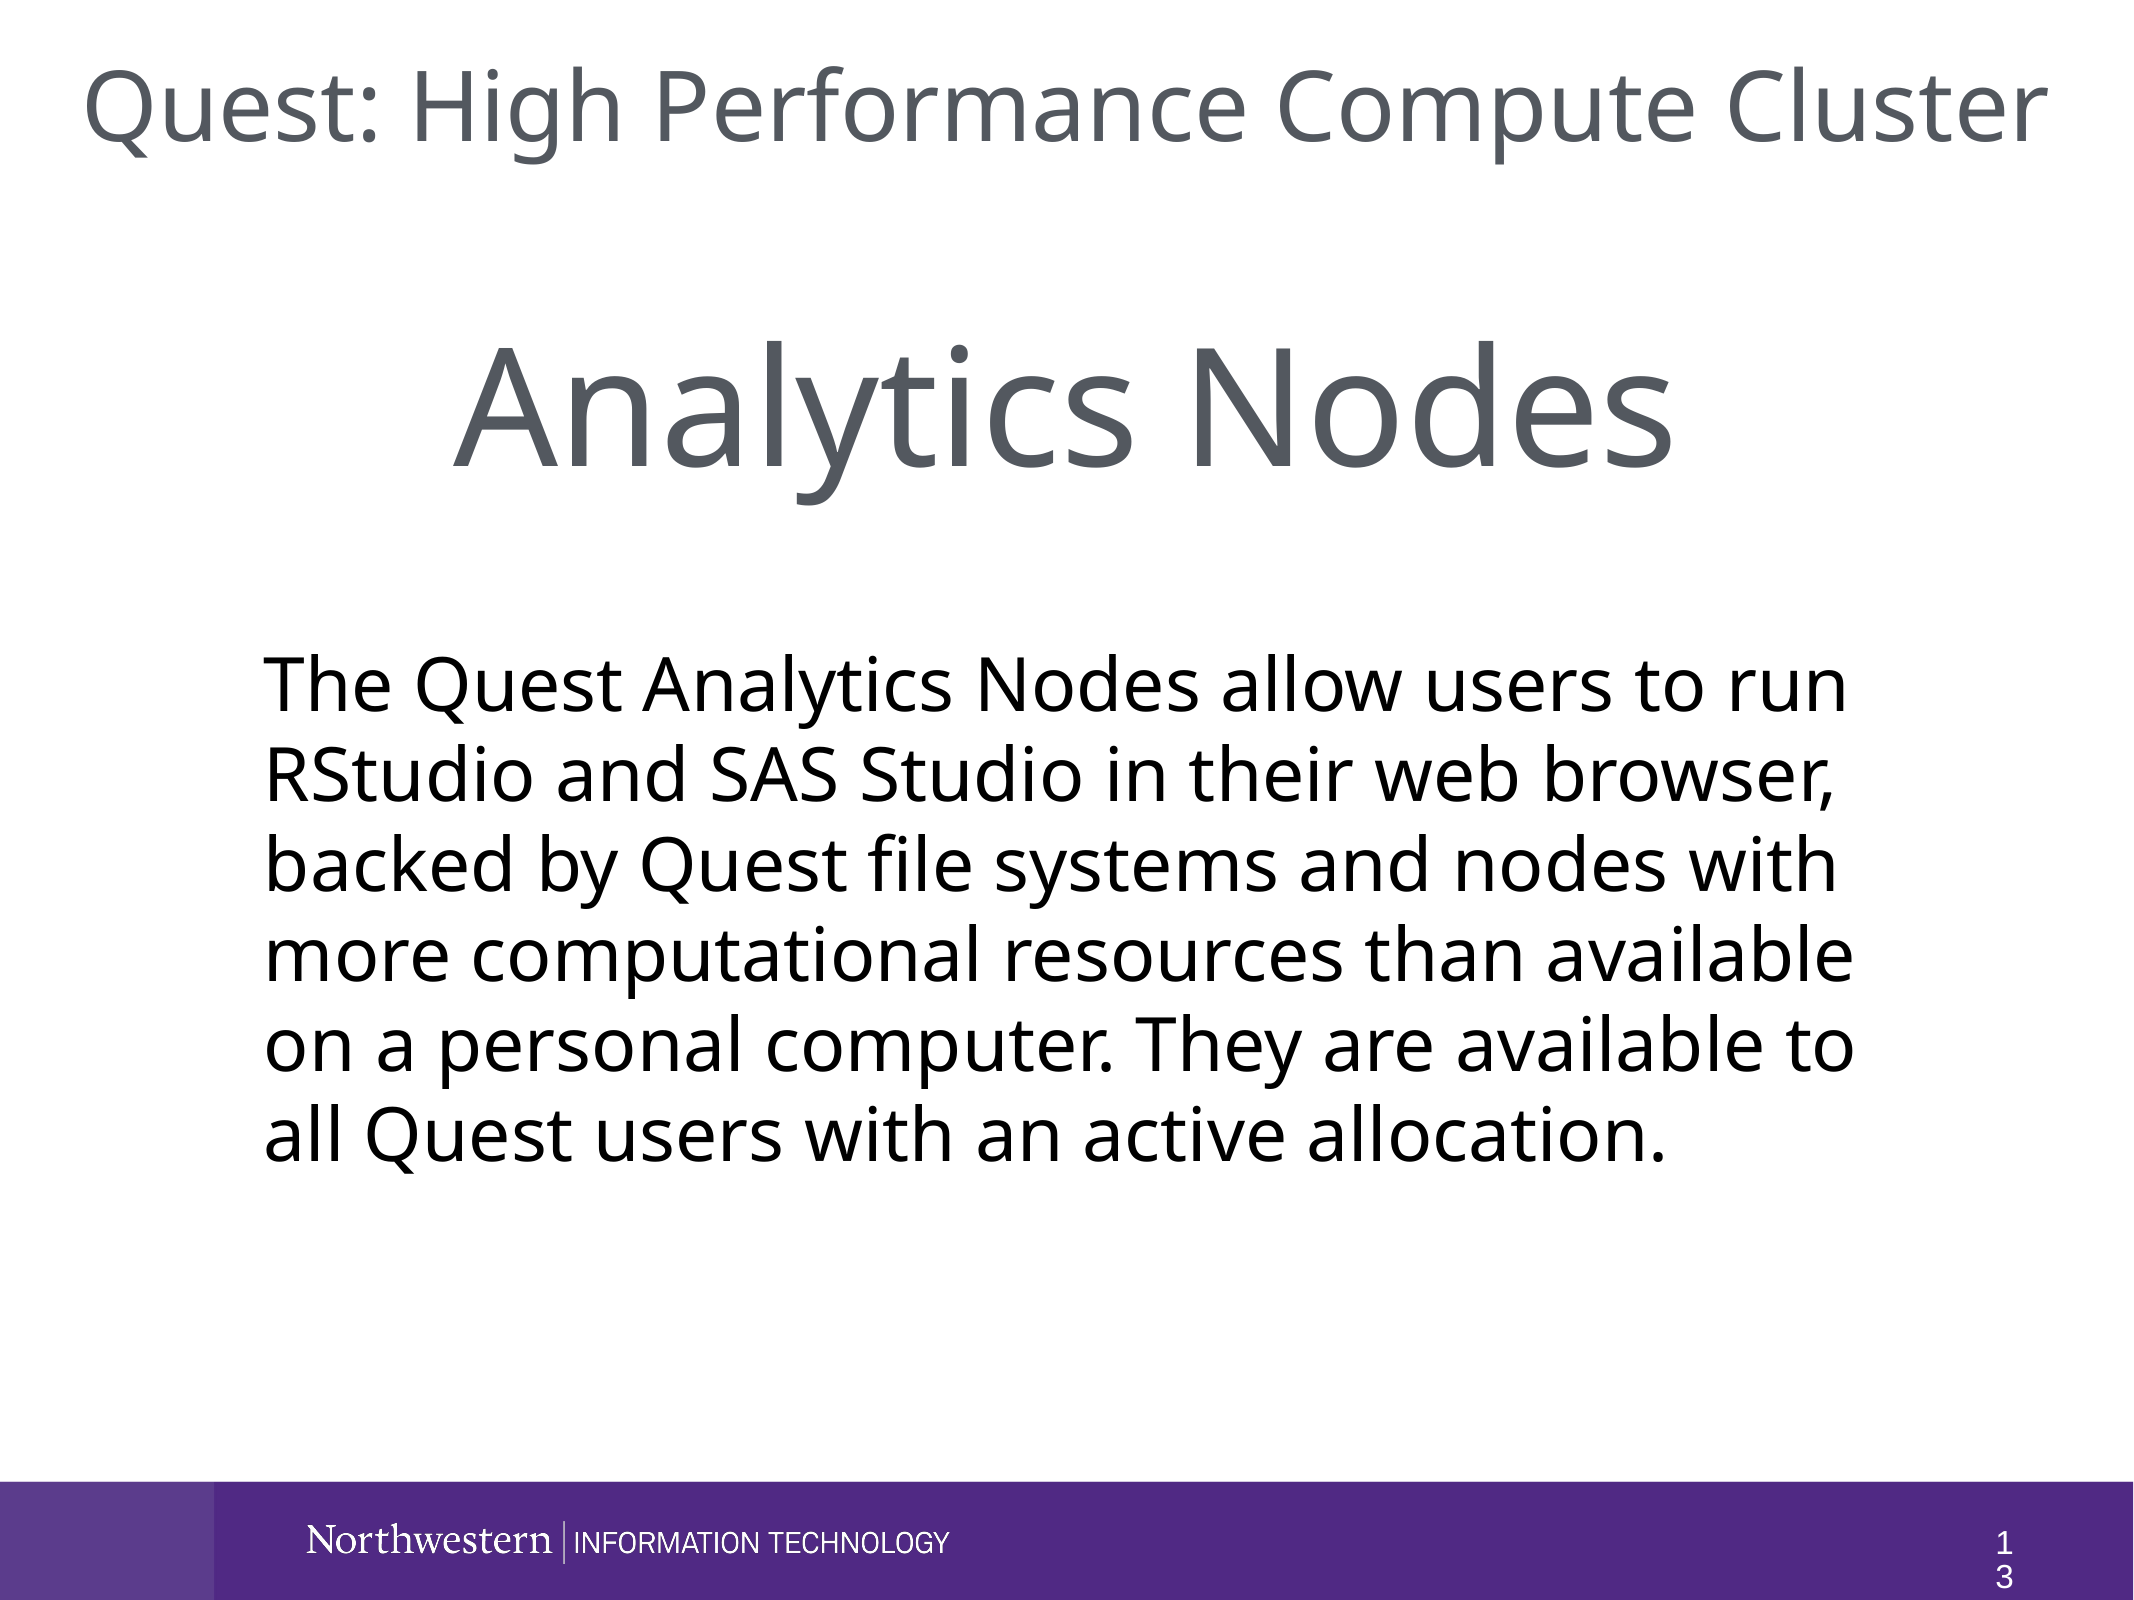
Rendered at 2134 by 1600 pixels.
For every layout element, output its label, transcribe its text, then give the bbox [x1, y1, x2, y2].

text_box Analytics Nodes [445, 293, 1688, 508]
picture [0, 0, 2134, 1600]
slide_number 13 [1984, 1513, 2028, 1573]
text_box The Quest Analytics Nodes allow users to run RStudio and SAS Studio in their web browser, backed by Quest file systems and nodes with more computational resources than available on a personal computer. They are available to all Quest users with an active allocation. [255, 628, 1878, 1185]
text_box Quest: High Performance Compute Cluster [73, 35, 2060, 170]
